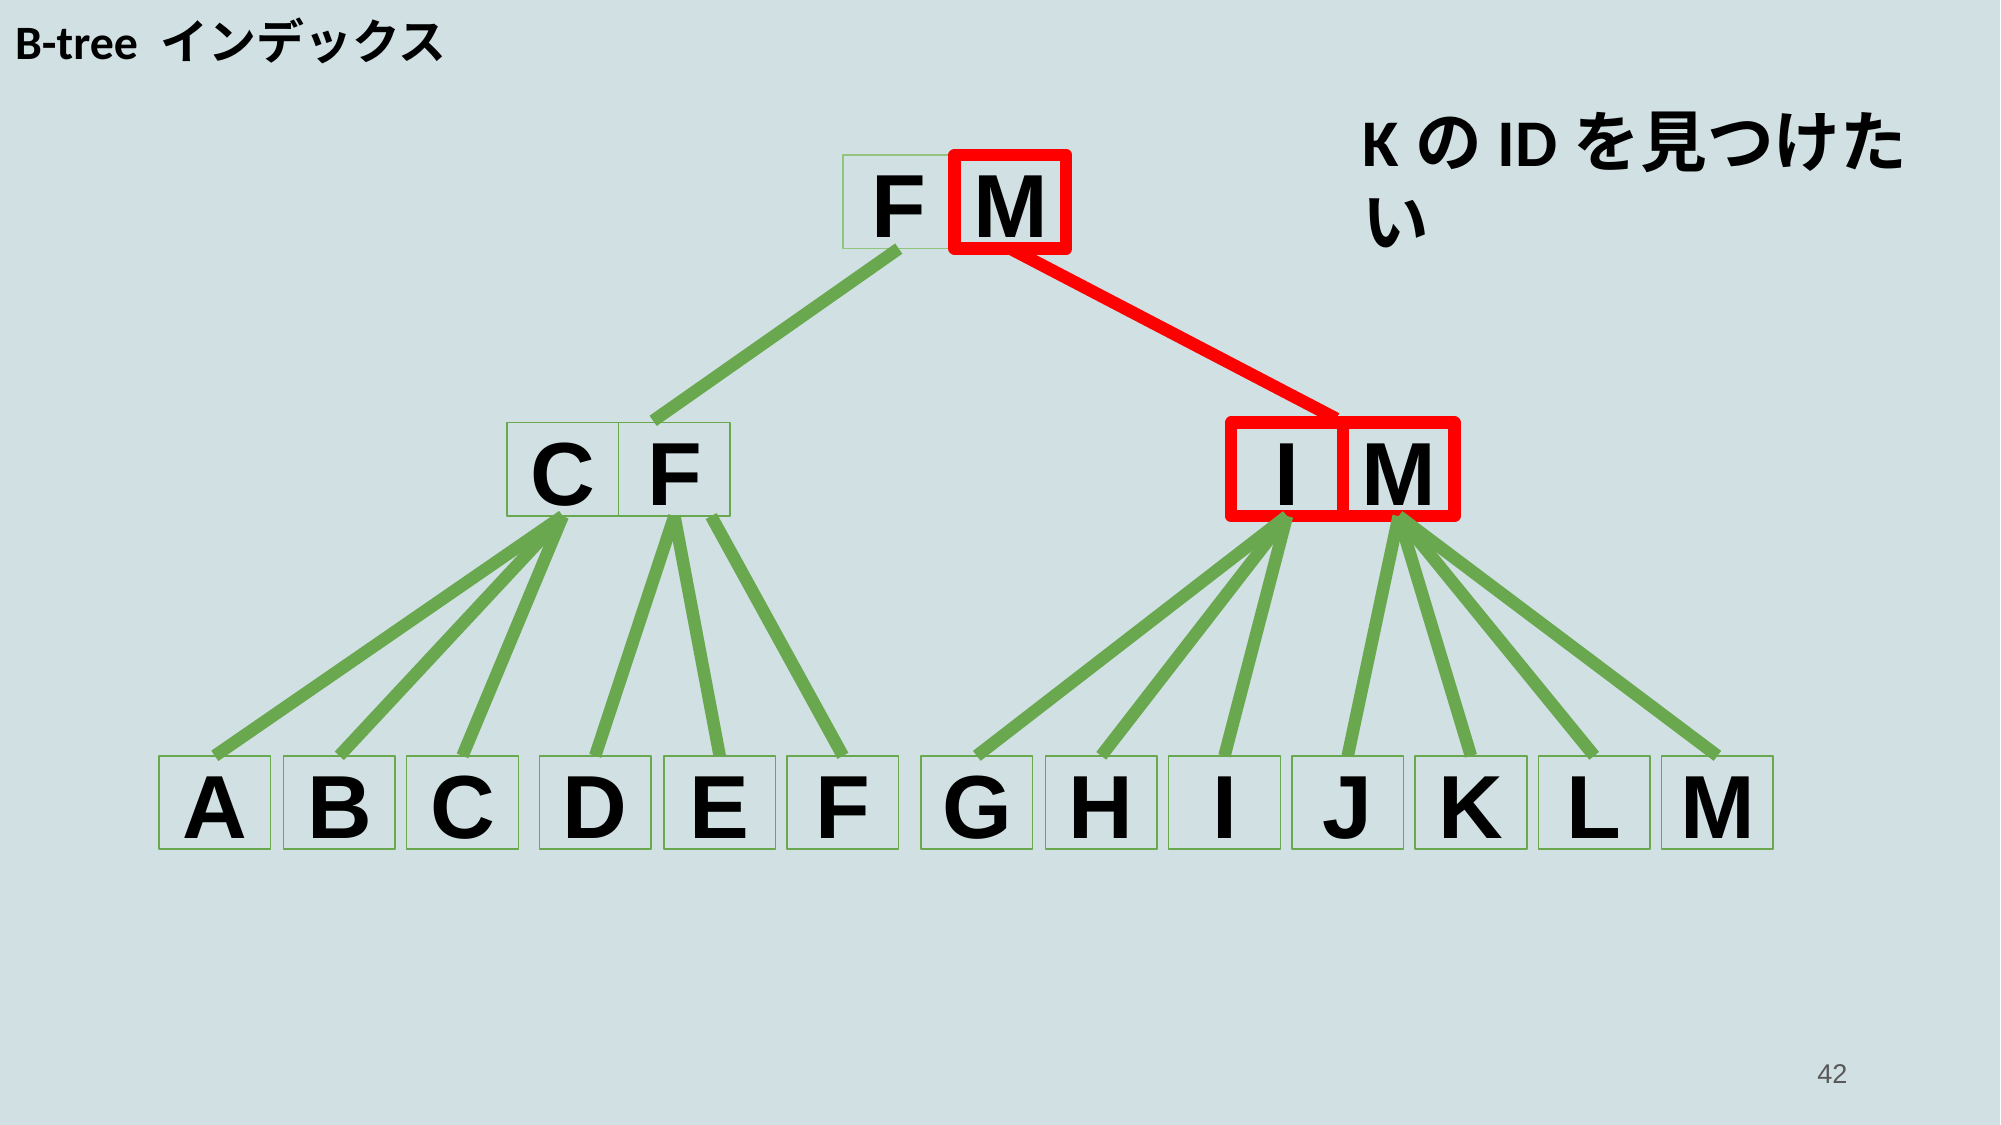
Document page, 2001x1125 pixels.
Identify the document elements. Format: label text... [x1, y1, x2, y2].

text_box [595, 515, 675, 756]
text_box F [842, 155, 954, 249]
text_box KのIDを見つけたい [1347, 85, 1976, 291]
text_box C [506, 422, 618, 517]
text_box F [618, 422, 731, 514]
text_box M [1342, 422, 1455, 517]
text_box K [1415, 764, 1527, 850]
text_box C [406, 764, 519, 850]
text_box E [663, 764, 776, 850]
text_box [1472, 515, 1595, 756]
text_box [1010, 248, 1337, 419]
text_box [652, 248, 899, 422]
text_box M [954, 155, 1067, 249]
text_box I [1168, 764, 1281, 850]
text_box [976, 515, 1288, 756]
text_box G [921, 755, 1033, 850]
text_box B [283, 764, 396, 850]
text_box A [159, 755, 271, 850]
text_box D [539, 755, 652, 850]
text_box B-tree インデックス [0, 0, 725, 85]
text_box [214, 515, 564, 756]
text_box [675, 515, 720, 756]
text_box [721, 515, 844, 756]
text_box I [1231, 422, 1342, 517]
text_box J [1291, 755, 1404, 850]
text_box M [1661, 755, 1774, 850]
slide_number ‹#› [1412, 1042, 1863, 1103]
text_box F [787, 755, 899, 850]
text_box H [1045, 764, 1158, 850]
text_box L [1538, 764, 1651, 850]
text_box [1398, 515, 1472, 756]
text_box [1595, 515, 1718, 756]
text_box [1347, 515, 1397, 756]
